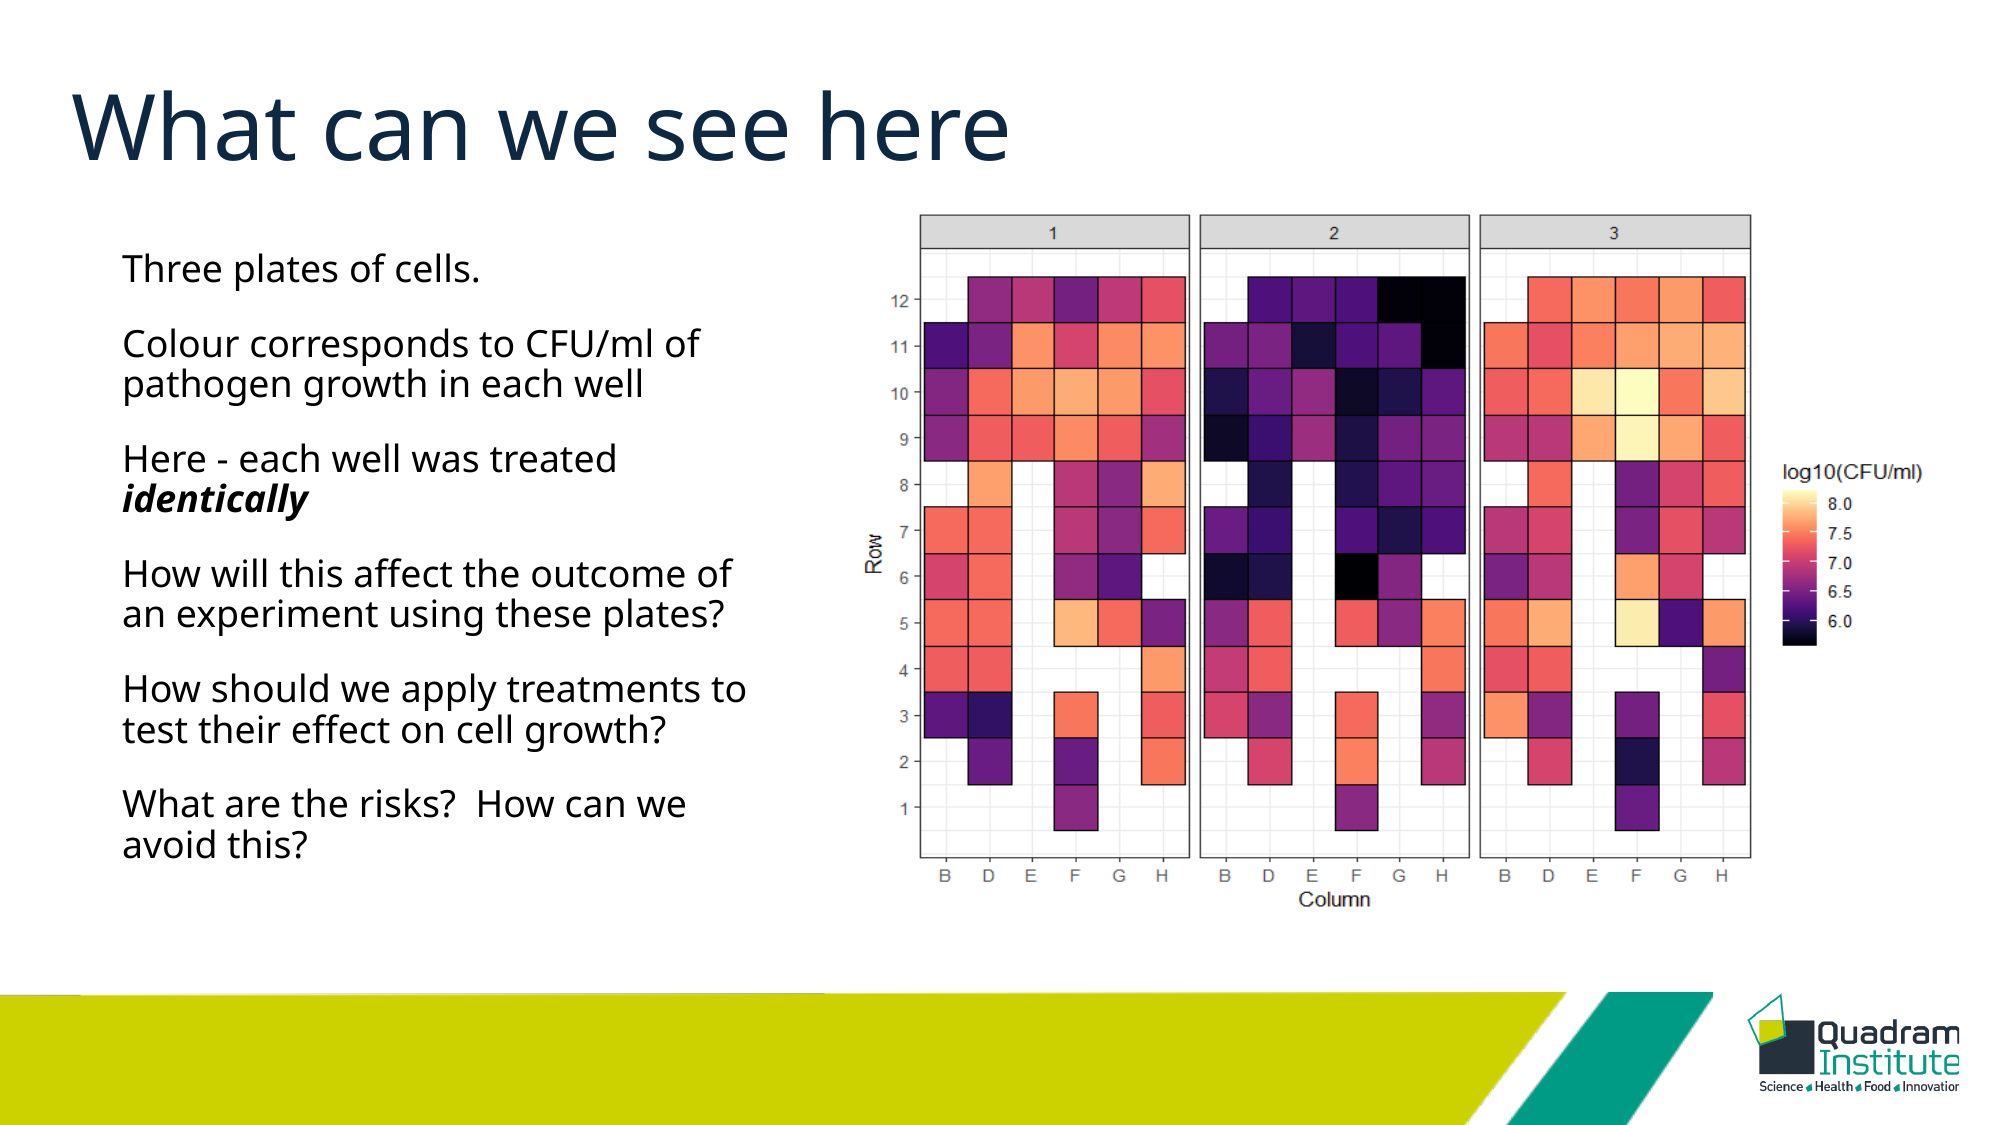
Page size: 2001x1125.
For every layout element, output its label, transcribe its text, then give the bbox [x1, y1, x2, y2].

title What can we see here [56, 22, 2000, 240]
picture [852, 206, 1945, 919]
list Three plates of cells. Colour corresponds to CFU/ml of pathogen growth in each well Here - each well was treated identically How will this affect the outcome of an experiment using these plates? How should we apply treatments to test their effect on cell growth? What are the risks? How can we avoid this? [107, 242, 767, 883]
